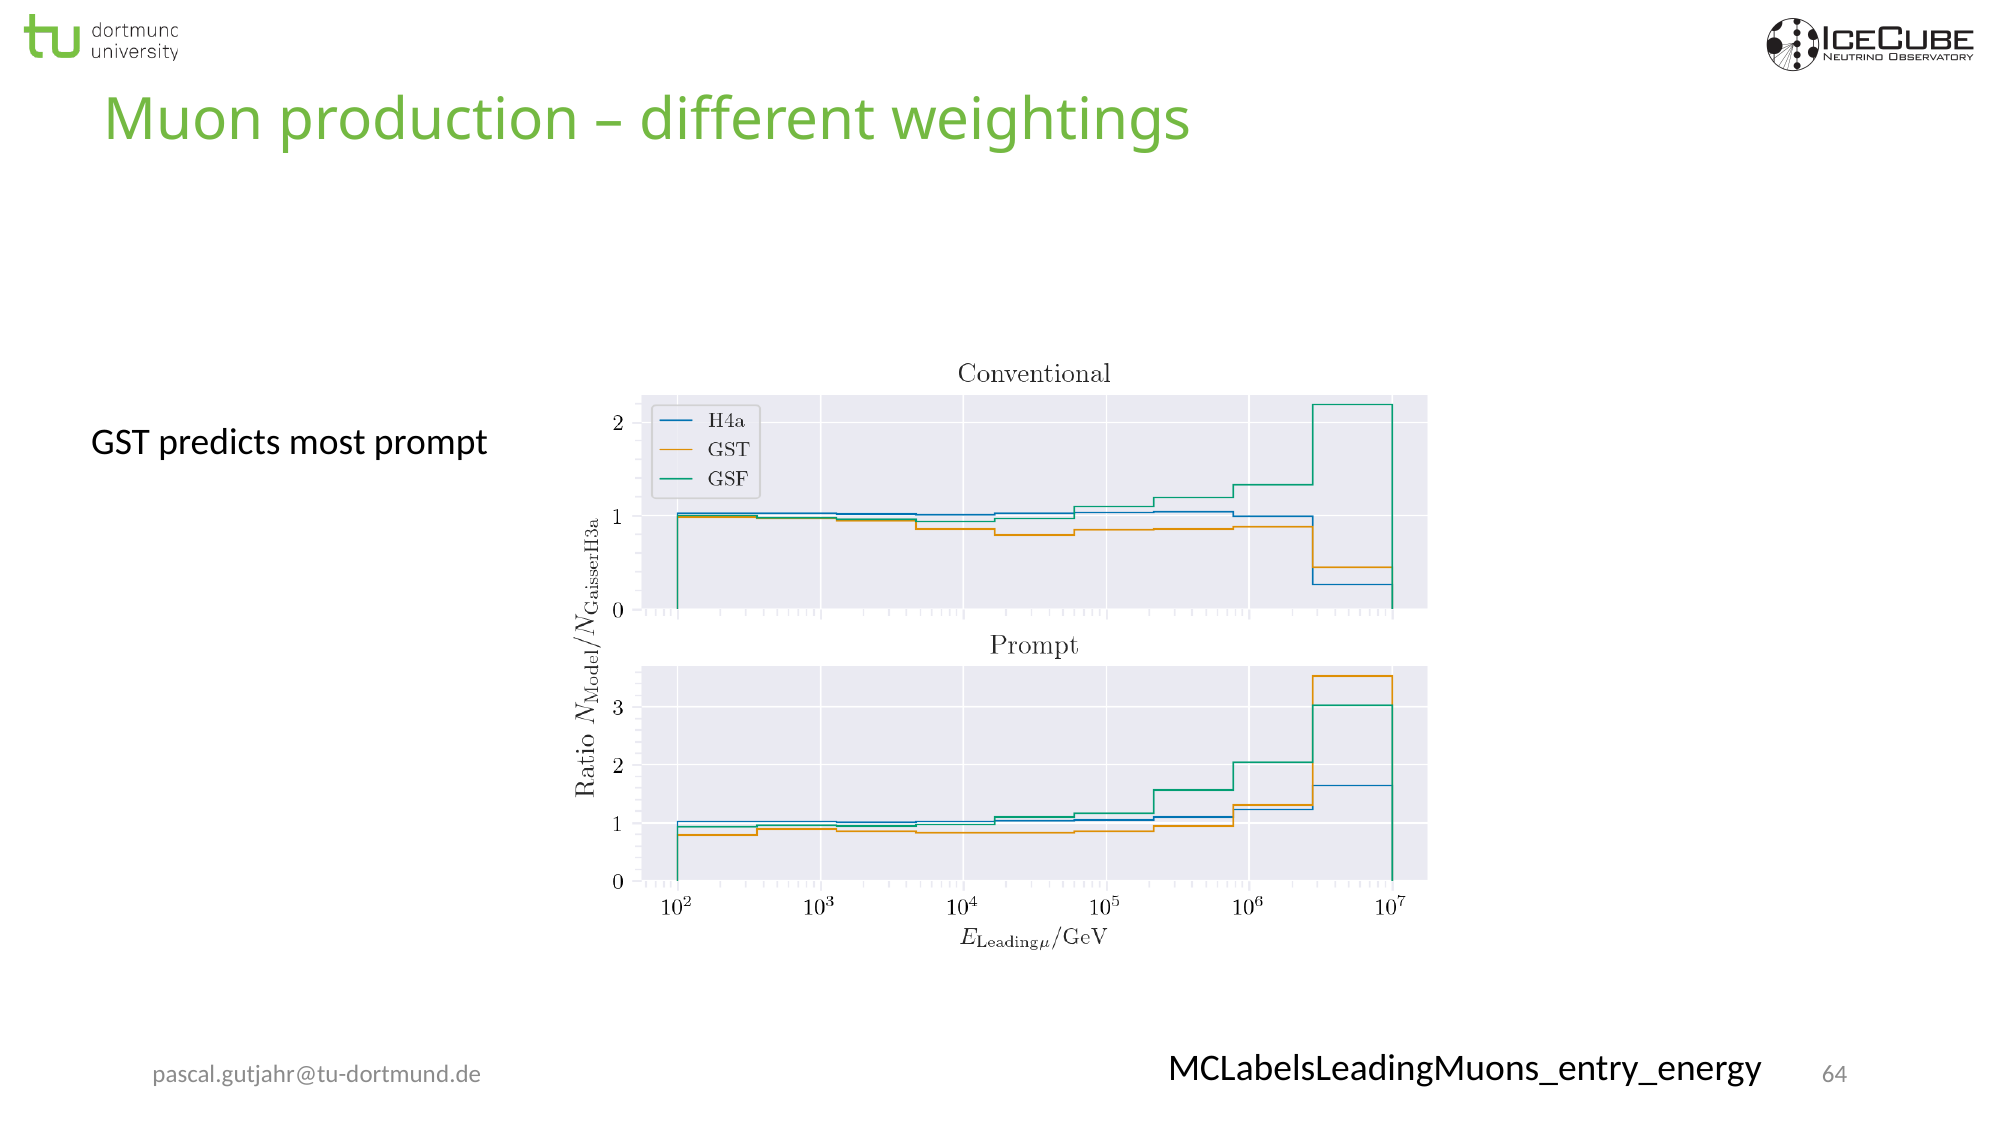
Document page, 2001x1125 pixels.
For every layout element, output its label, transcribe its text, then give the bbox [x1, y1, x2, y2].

slide_number pascal.gutjahr@tu-dortmund.de [137, 1042, 588, 1103]
text_box MCLabelsLeadingMuons_entry_energy [1153, 1035, 1778, 1096]
title Muon production – different weightings [88, 59, 1977, 182]
text_box GST predicts most prompt [76, 409, 521, 470]
slide_number 64 [1412, 1042, 1863, 1103]
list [558, 347, 1442, 965]
